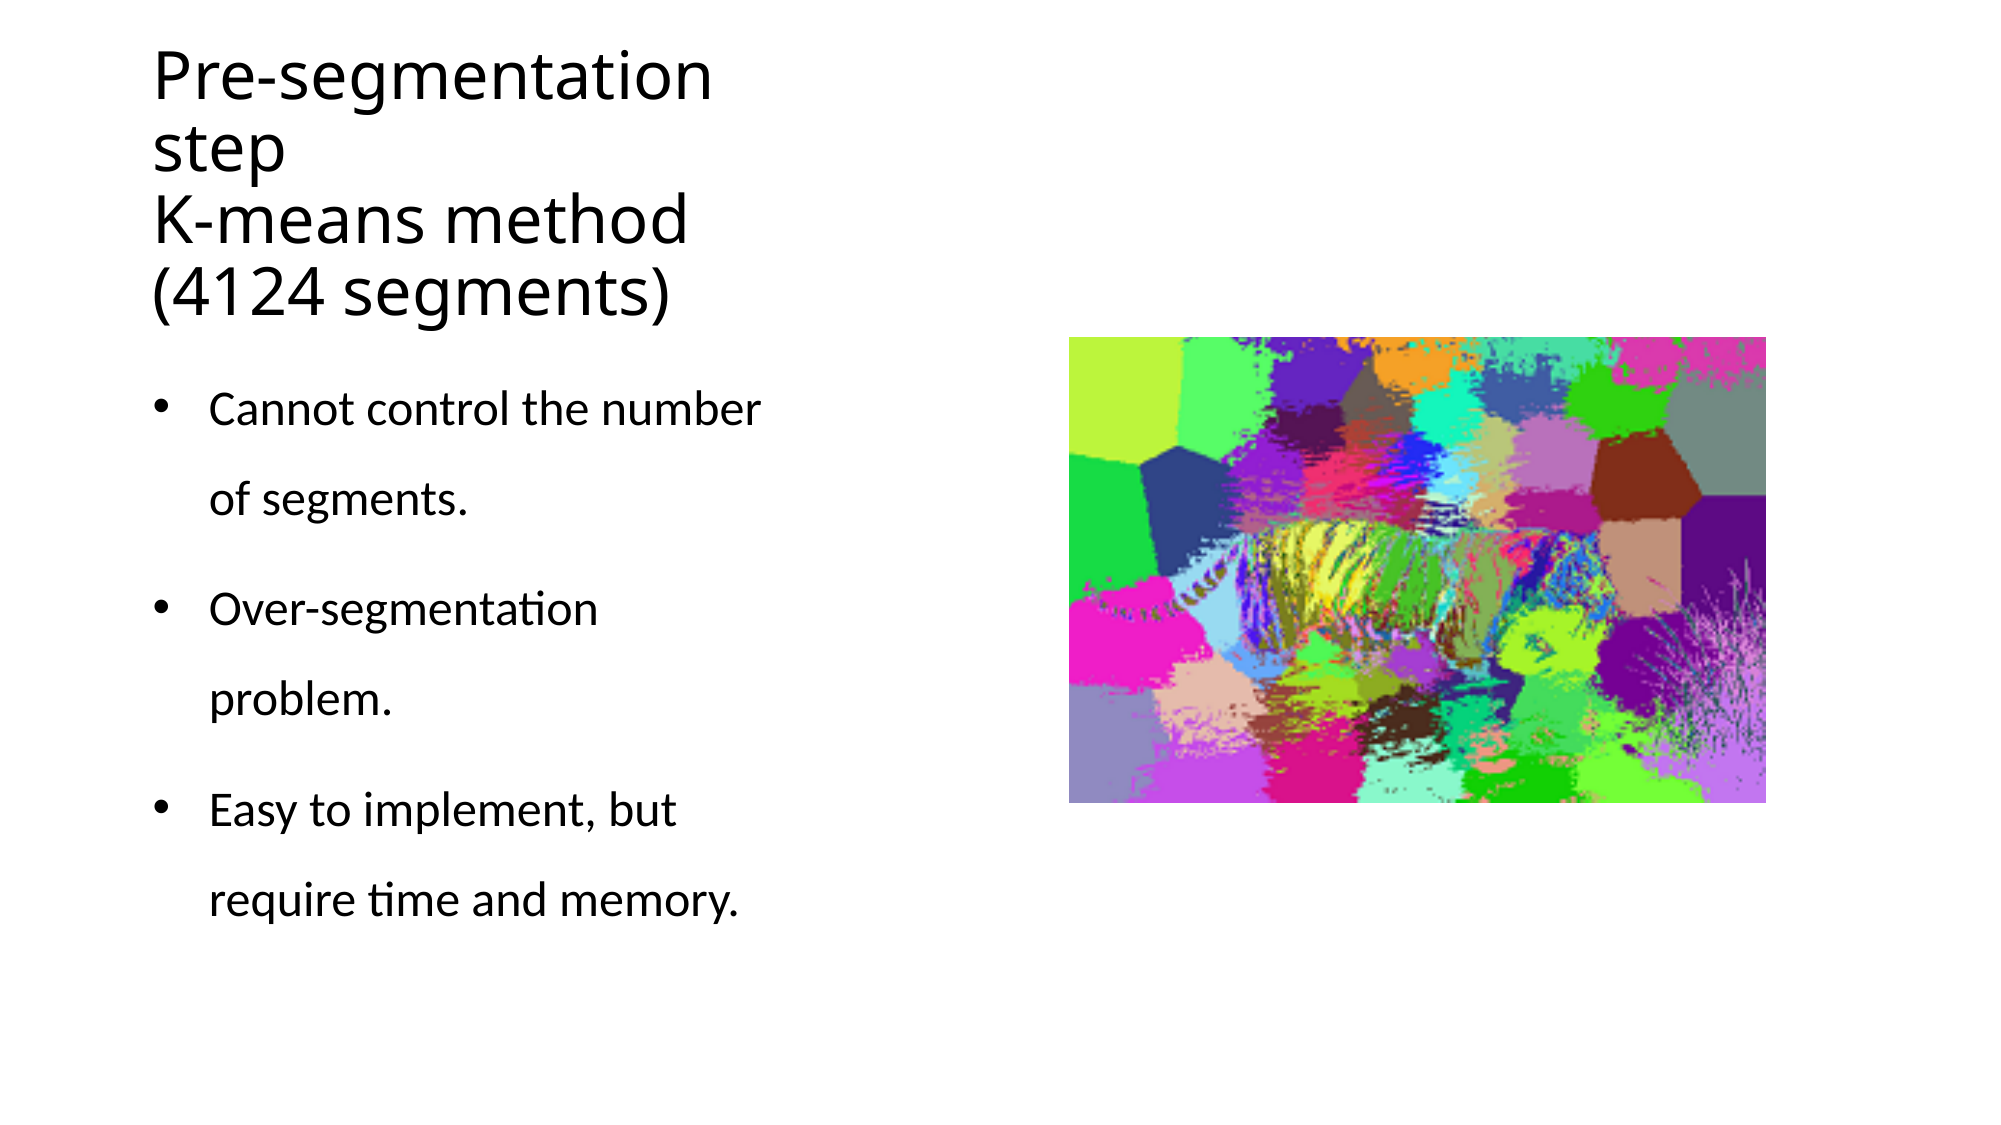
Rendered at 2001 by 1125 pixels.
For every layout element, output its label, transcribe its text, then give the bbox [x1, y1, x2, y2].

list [1068, 337, 1766, 803]
list Cannot control the number of segments. Over-segmentation problem. Easy to implement, but require time and memory. [137, 337, 783, 963]
title Pre-segmentation step K-means method (4124 segments) [137, 75, 783, 337]
